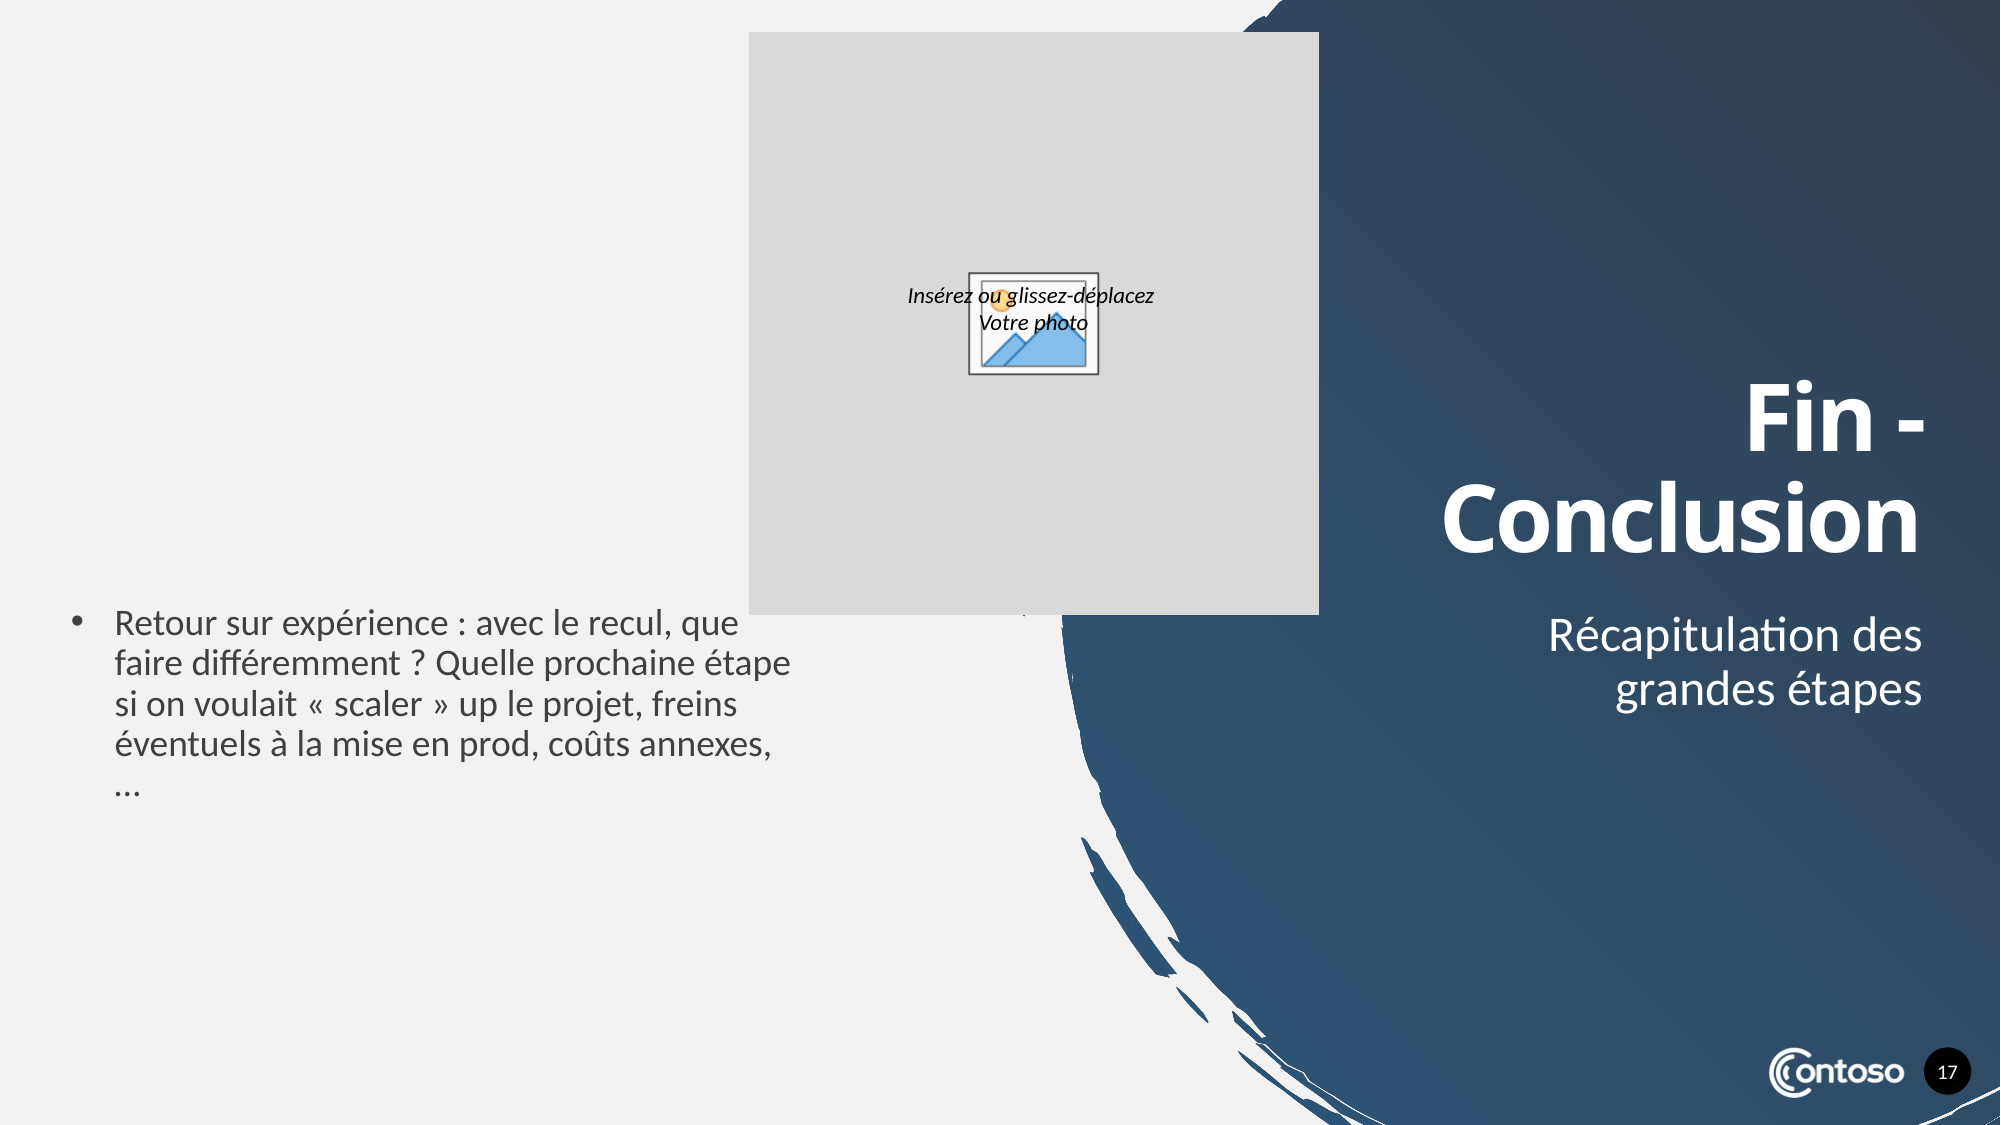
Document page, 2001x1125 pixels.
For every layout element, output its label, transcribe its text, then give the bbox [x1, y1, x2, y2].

picture [1764, 1043, 1909, 1099]
subtitle Récapitulation des grandes étapes [1440, 608, 1923, 841]
picture [748, 32, 1319, 616]
title Fin - Conclusion [1319, 455, 1923, 574]
slide_number 17 [1923, 1047, 1972, 1095]
list Retour sur expérience : avec le recul, que faire différemment ? Quelle prochaine étape si on voulait « scaler » up le projet, freins éventuels à la mise en prod, coûts annexes, … [70, 602, 800, 1051]
